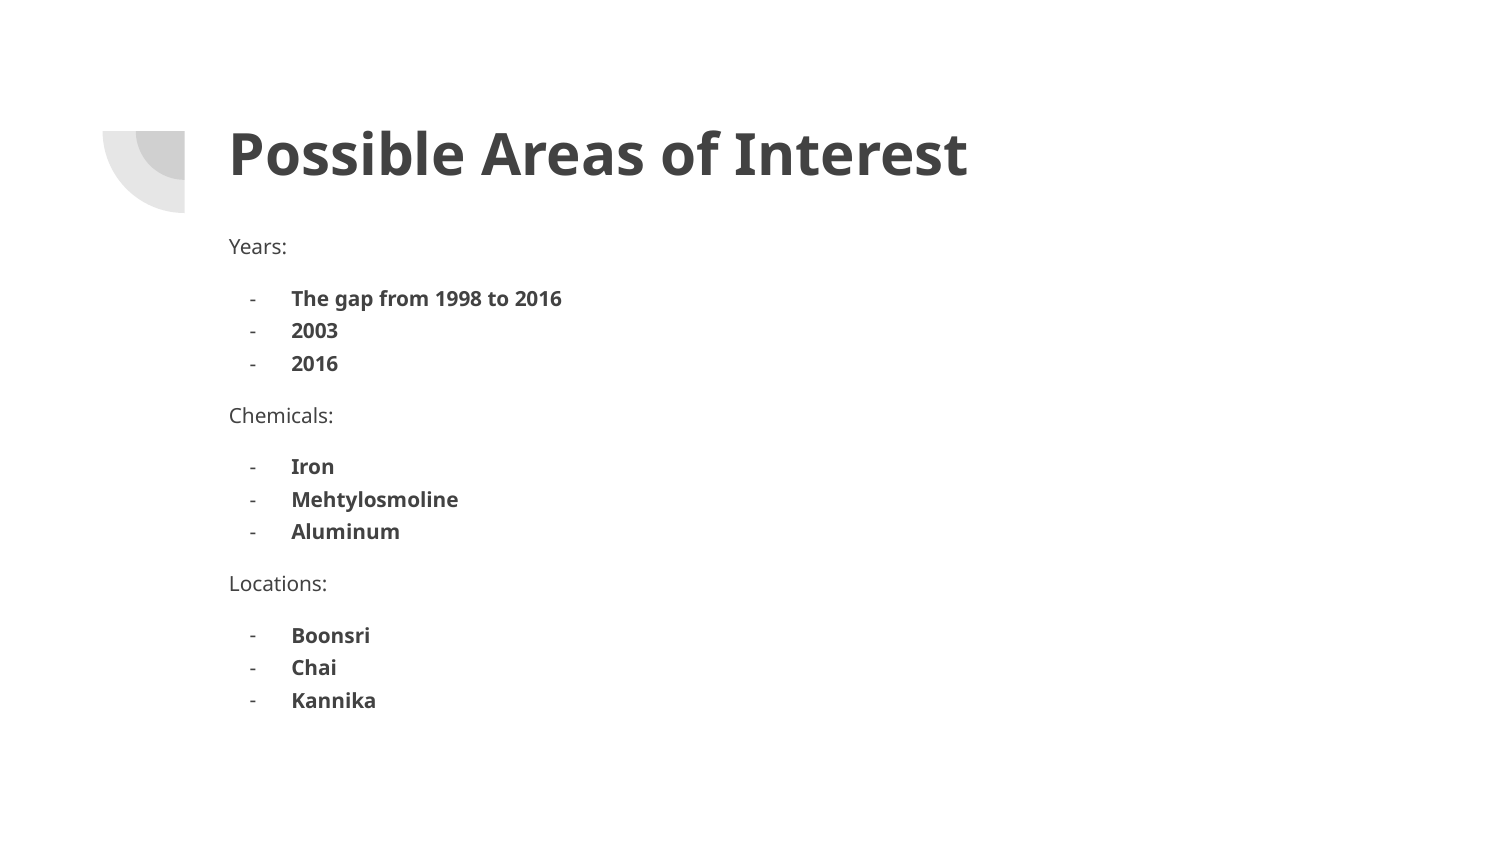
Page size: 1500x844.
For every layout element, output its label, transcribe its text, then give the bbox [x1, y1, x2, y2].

list Years: The gap from 1998 to 2016 2003 2016 Chemicals: Iron Mehtylosmoline Aluminum Locations: Boonsri Chai Kannika [213, 213, 868, 736]
title Possible Areas of Interest [213, 98, 1368, 263]
